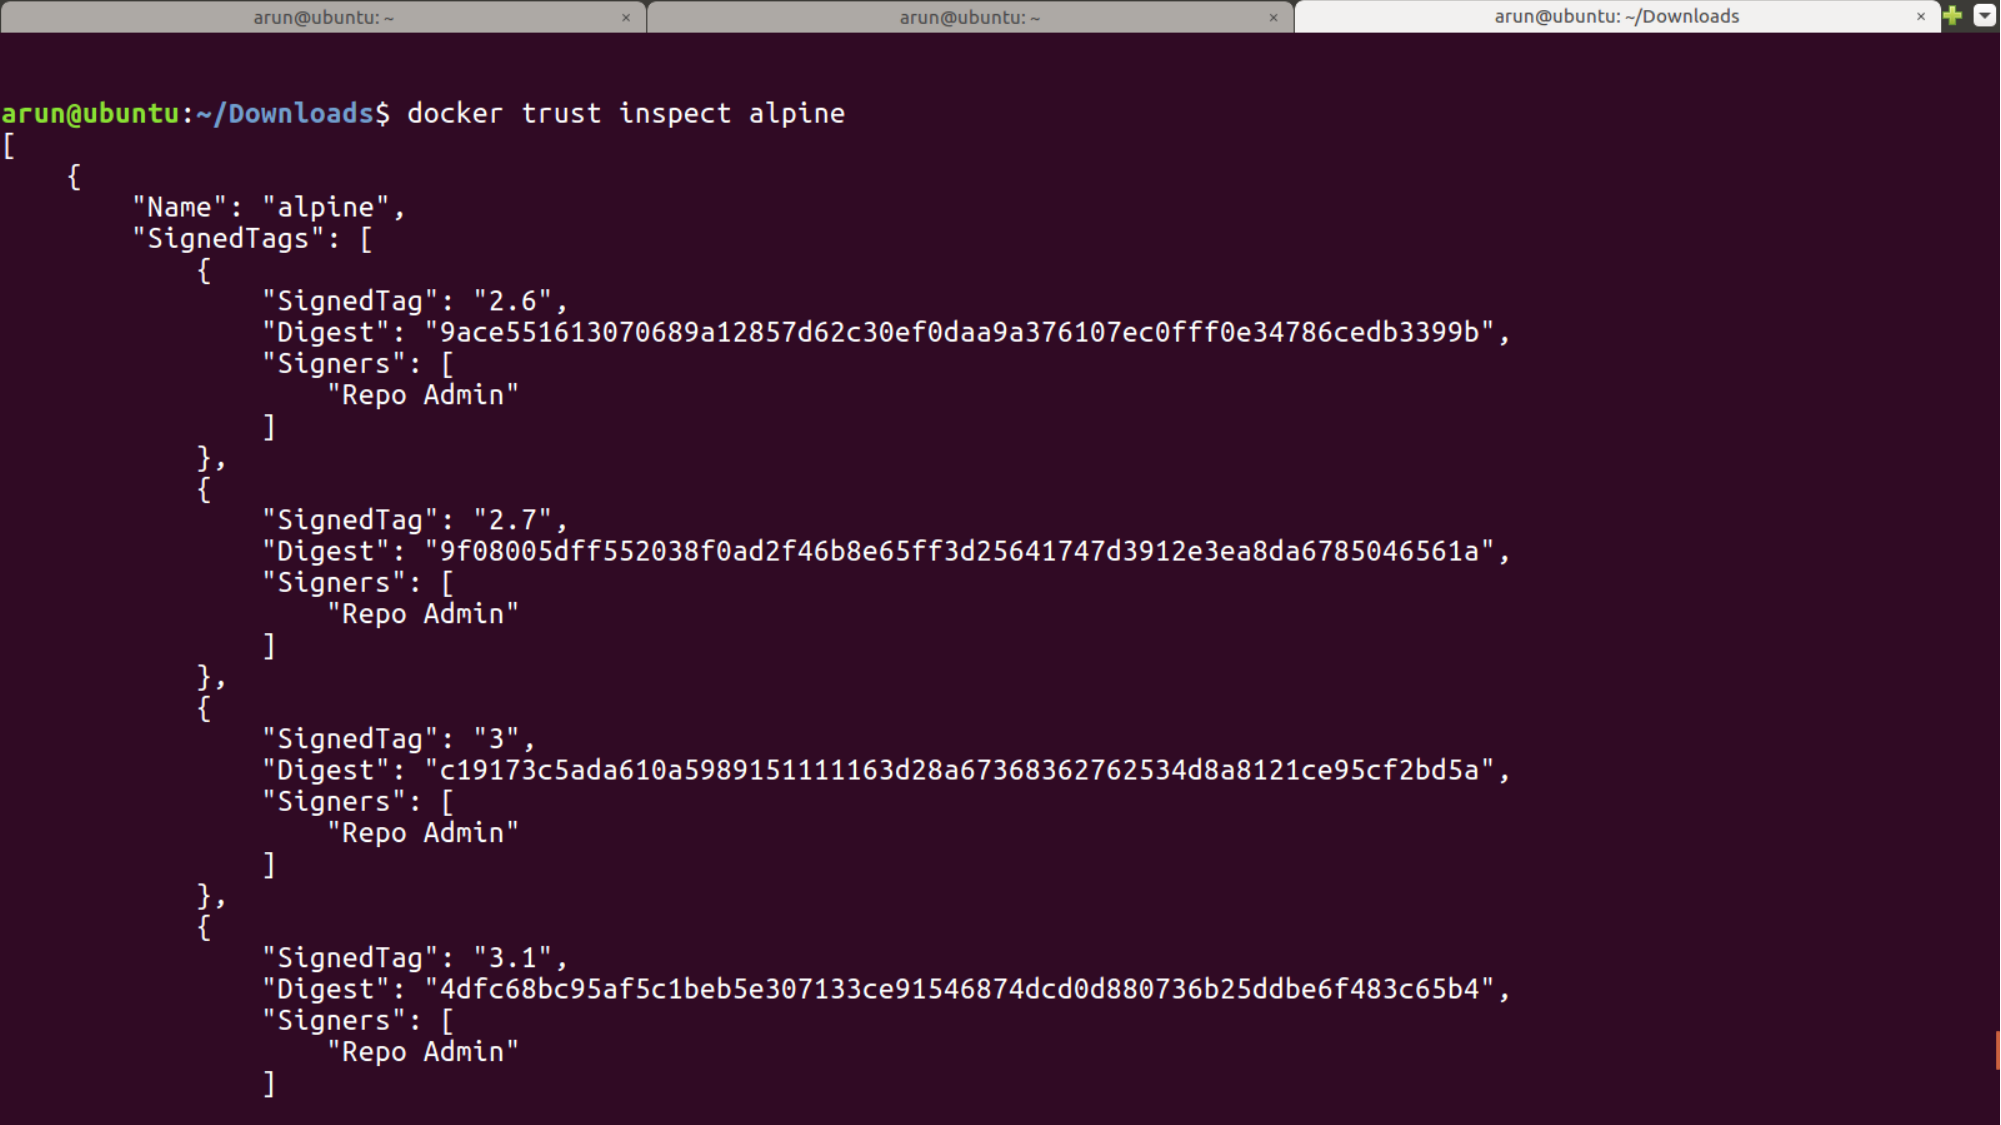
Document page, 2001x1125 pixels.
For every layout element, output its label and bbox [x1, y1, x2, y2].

list [0, 0, 2000, 1125]
